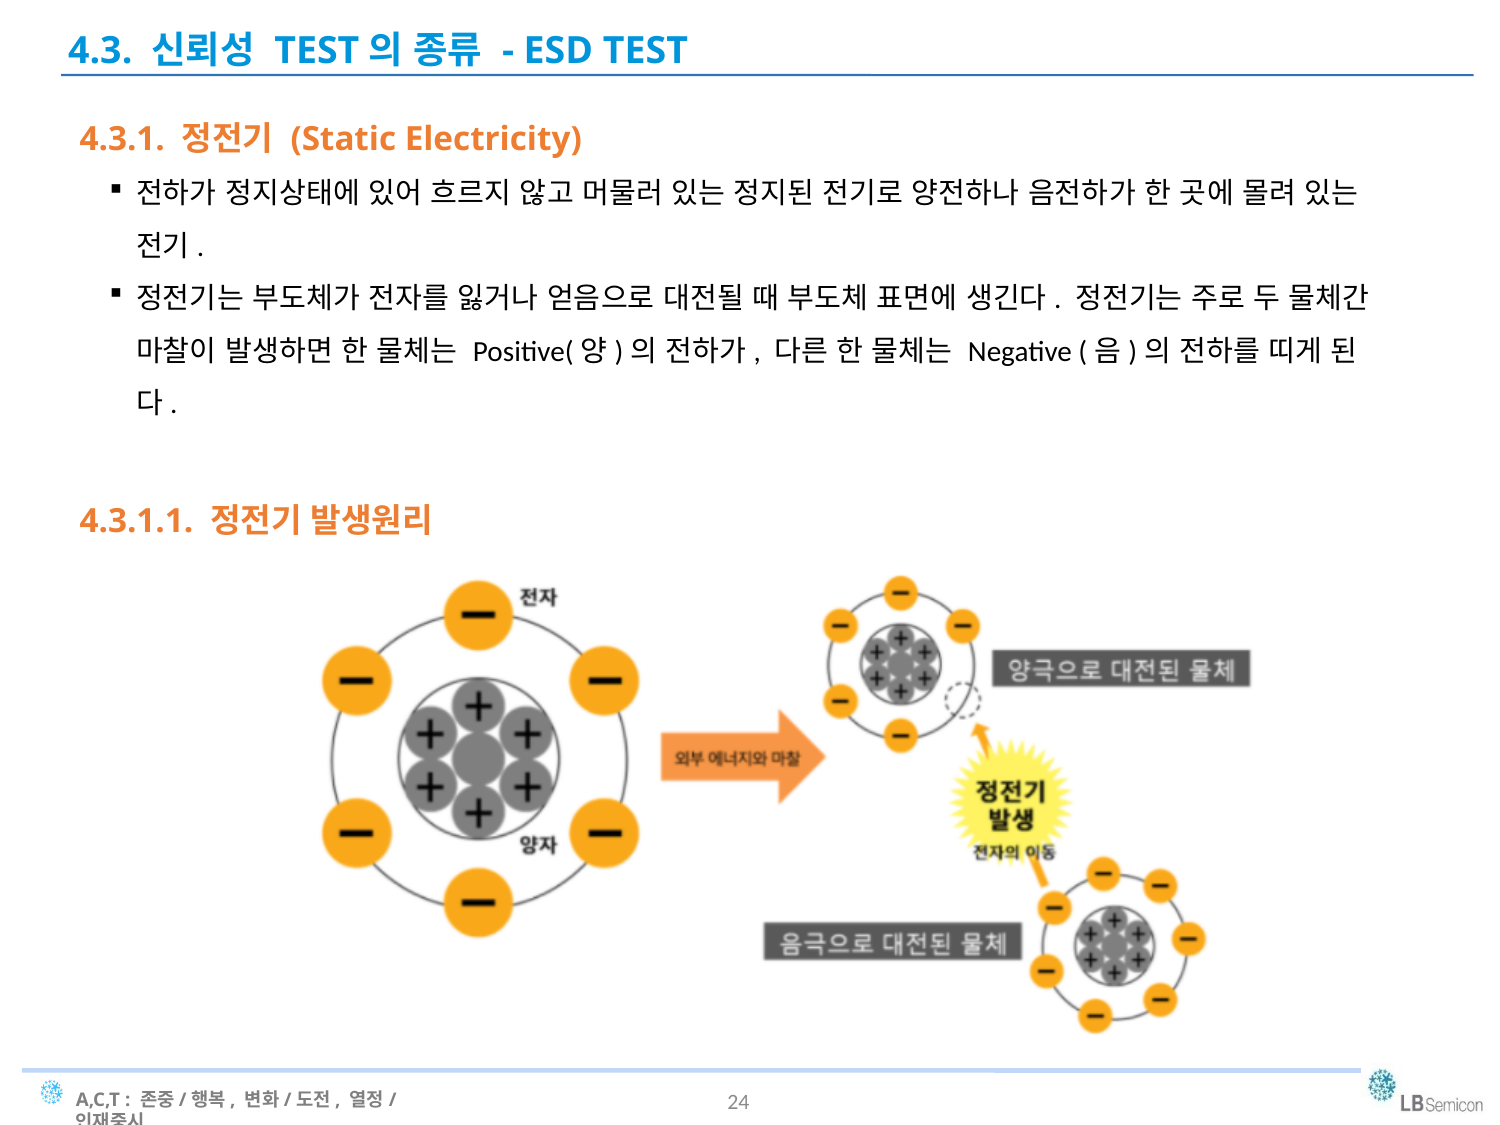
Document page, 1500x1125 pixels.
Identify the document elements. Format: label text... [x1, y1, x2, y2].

slide_number 24 [705, 1070, 765, 1125]
text_box 4.3.1. 정전기 (Static Electricity) 전하가 정지상태에 있어 흐르지 않고 머물러 있는 정지된 전기로 양전하나 음전하가 한 곳에 몰려 있는 전기. 정전기는 부도체가 전자를 잃거나 얻음으로 대전될 때 부도체 표면에 생긴다. 정전기는 주로 두 물체간 마찰이 발생하면 한 물체는 Positive(양)의 전하가, 다른 한 물체는 Negative (음)의 전하를 띠게 된다. 4.3.1.1. 정전기 발생원리 [64, 89, 1400, 599]
text_box 4.3. 신뢰성 TEST의 종류 - ESD TEST [53, 19, 798, 79]
picture [1361, 1063, 1489, 1120]
picture [277, 564, 1270, 1047]
